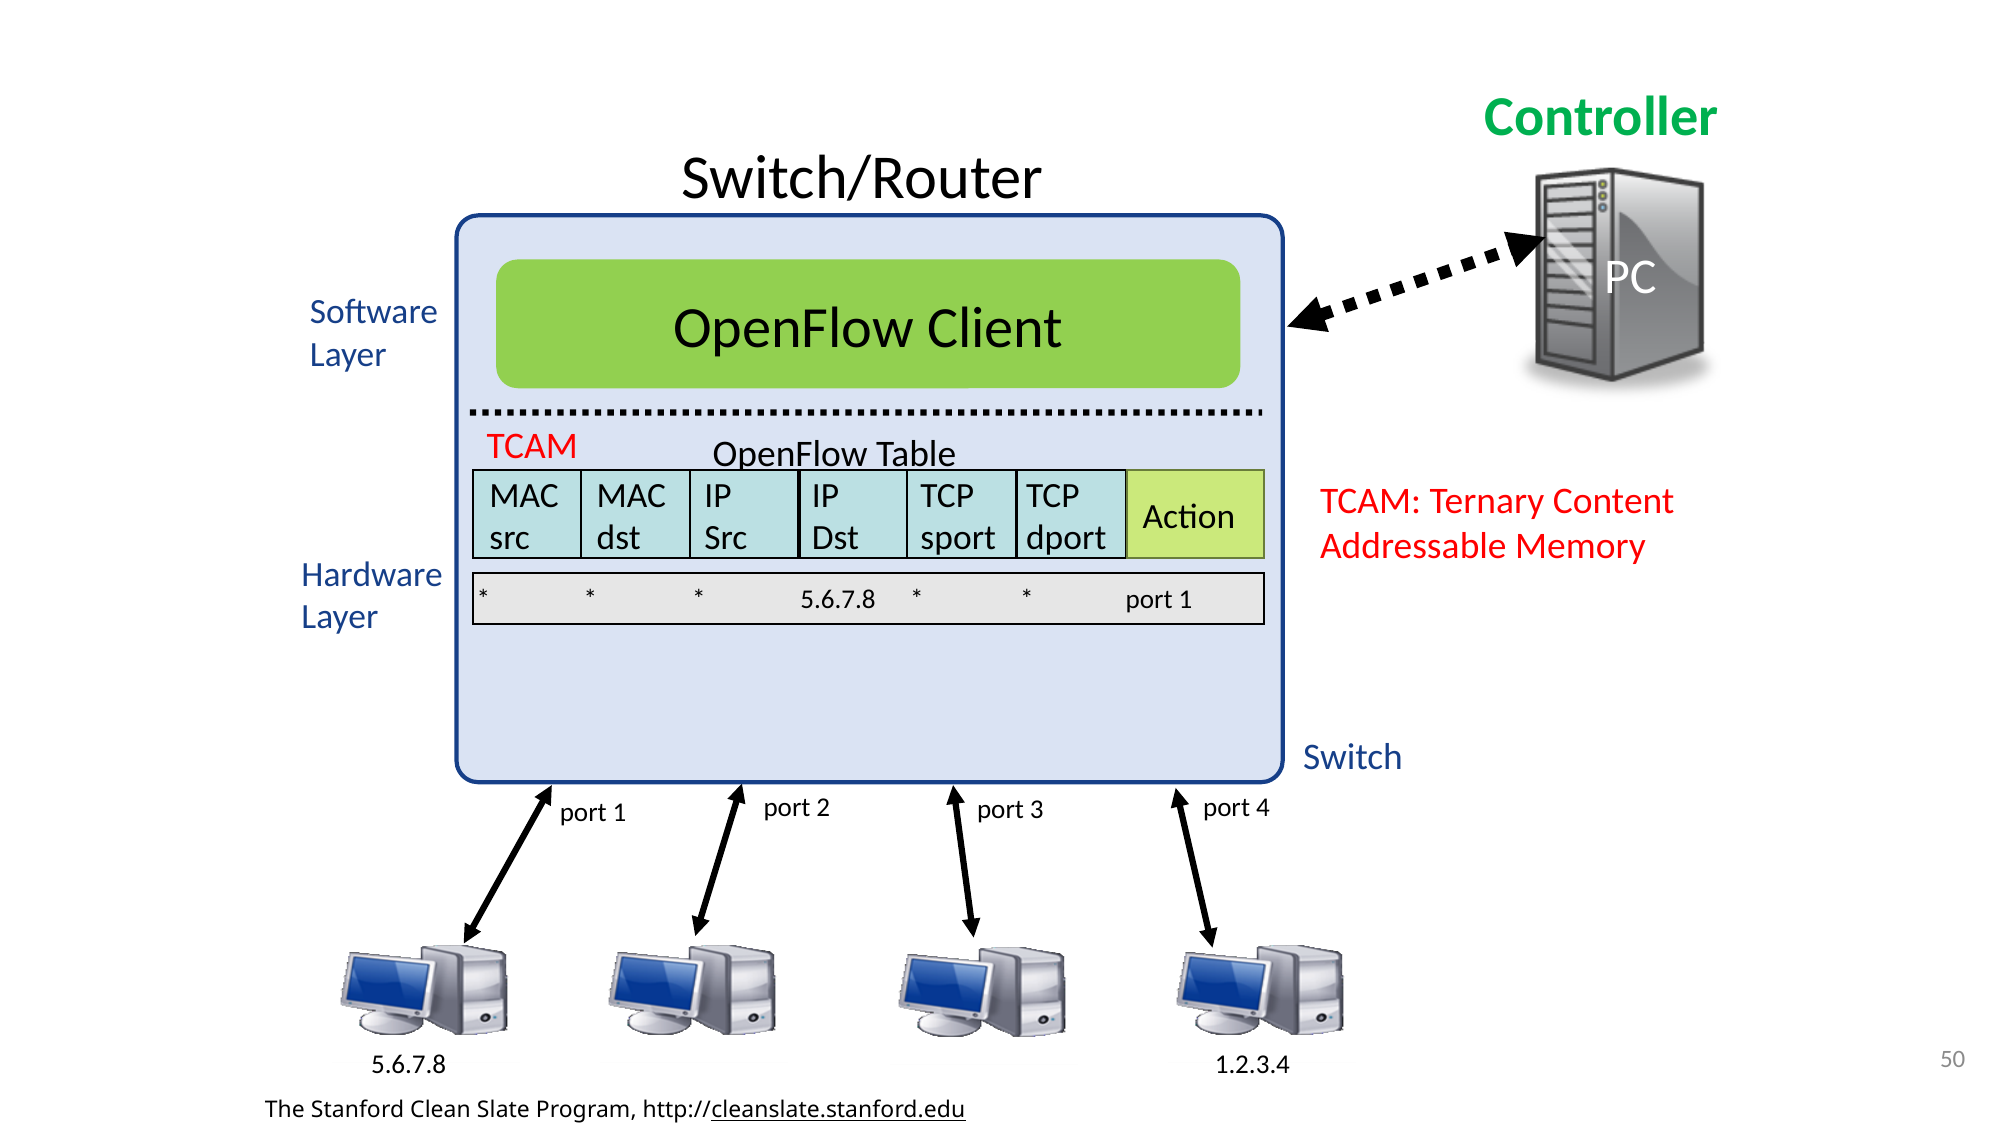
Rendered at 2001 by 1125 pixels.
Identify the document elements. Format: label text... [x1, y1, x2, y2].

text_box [472, 467, 1264, 562]
text_box [1172, 787, 1207, 922]
text_box [475, 785, 552, 922]
text_box Switch [1288, 724, 1418, 785]
text_box [456, 215, 1283, 783]
text_box port 2 [763, 784, 900, 828]
text_box port 1 [559, 788, 696, 832]
text_box [1287, 316, 1301, 329]
picture [1501, 163, 1739, 402]
text_box port 3 [977, 786, 1114, 829]
text_box [699, 783, 745, 922]
text_box Switch/Router [666, 128, 1059, 219]
picture [599, 922, 788, 1064]
picture [890, 924, 1078, 1066]
text_box [948, 785, 972, 924]
slide_number 50 [1630, 1027, 1981, 1088]
text_box 5.6.7.8 [371, 1064, 508, 1084]
text_box Controller [1484, 86, 1720, 148]
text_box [472, 572, 1264, 624]
text_box TCAM [471, 413, 593, 474]
text_box OpenFlow Table [712, 429, 1013, 467]
picture [1168, 922, 1356, 1064]
text_box 1.2.3.4 [1214, 1064, 1352, 1084]
text_box Hardware Layer [301, 550, 444, 636]
text_box Software Layer [309, 288, 439, 374]
text_box TCAM: Ternary Content Addressable Memory [1305, 468, 1699, 574]
text_box The Stanford Clean Slate Program, http://cleanslate.stanford.edu [249, 1087, 1550, 1125]
picture [331, 922, 520, 1064]
text_box port 4 [1203, 784, 1340, 828]
text_box OpenFlow Client [496, 259, 1241, 389]
